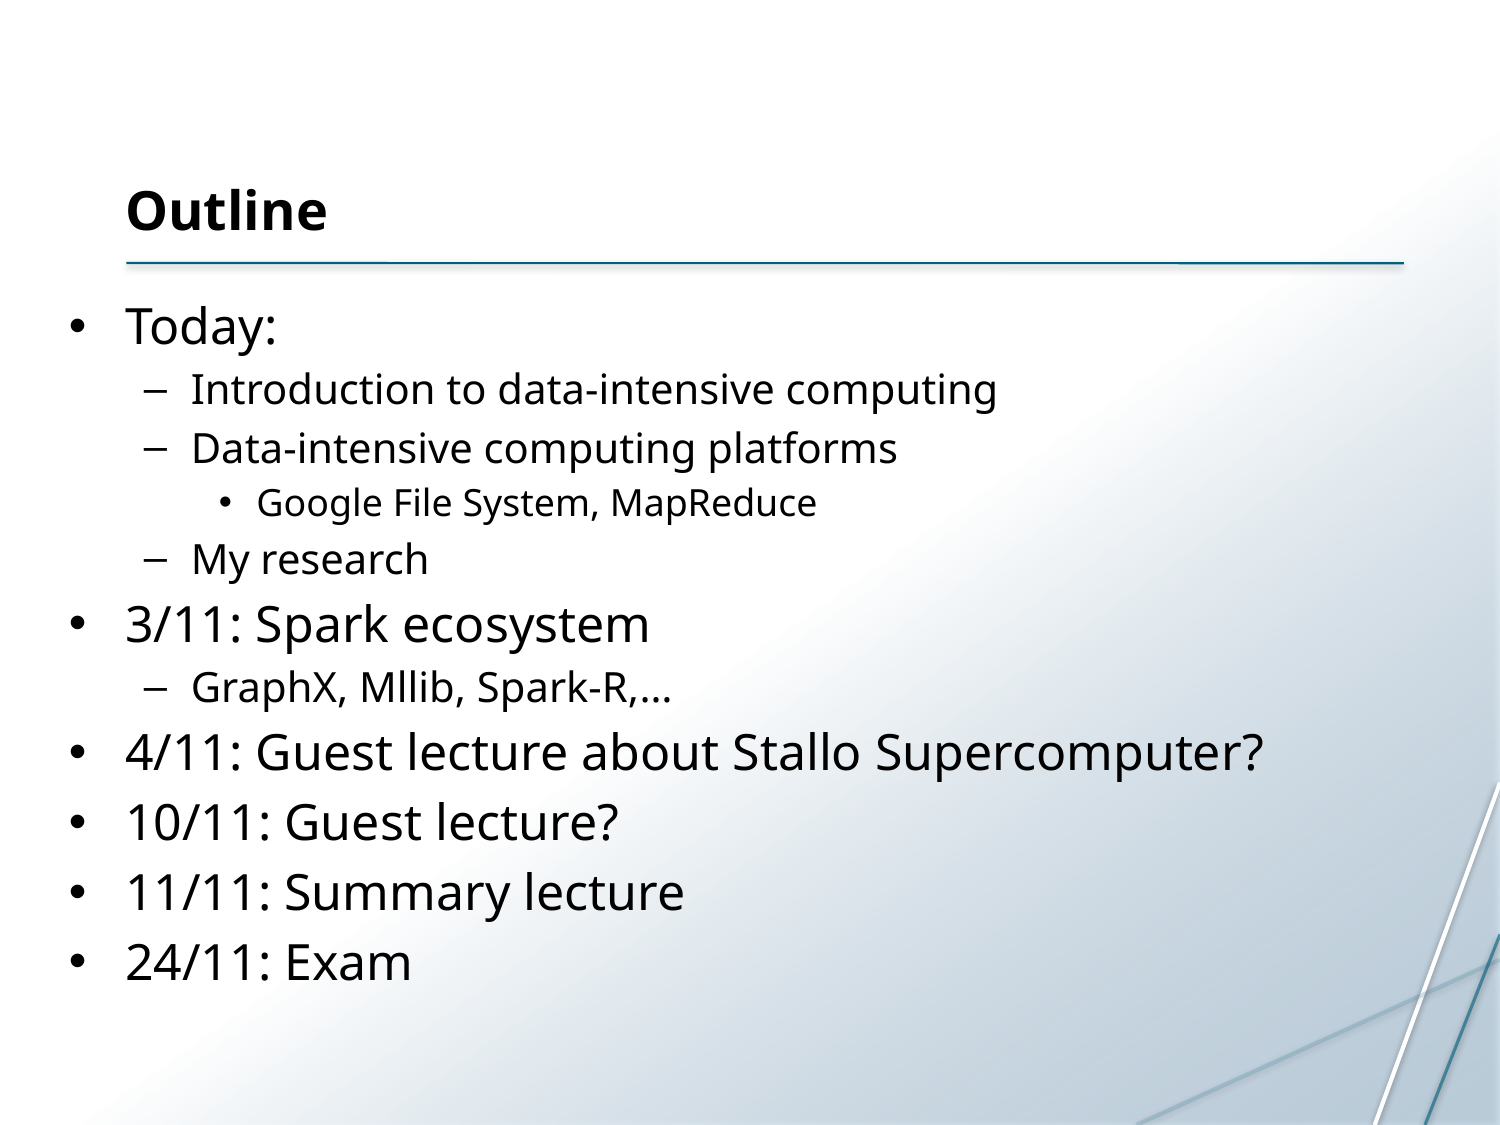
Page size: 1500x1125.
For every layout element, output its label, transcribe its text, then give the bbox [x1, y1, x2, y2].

title Outline [109, 49, 1403, 249]
list Today: Introduction to data-intensive computing Data-intensive computing platforms Google File System, MapReduce My research 3/11: Spark ecosystem GraphX, Mllib, Spark-R,… 4/11: Guest lecture about Stallo Supercomputer? 10/11: Guest lecture? 11/11: Summary lecture 24/11: Exam [54, 287, 1404, 1005]
